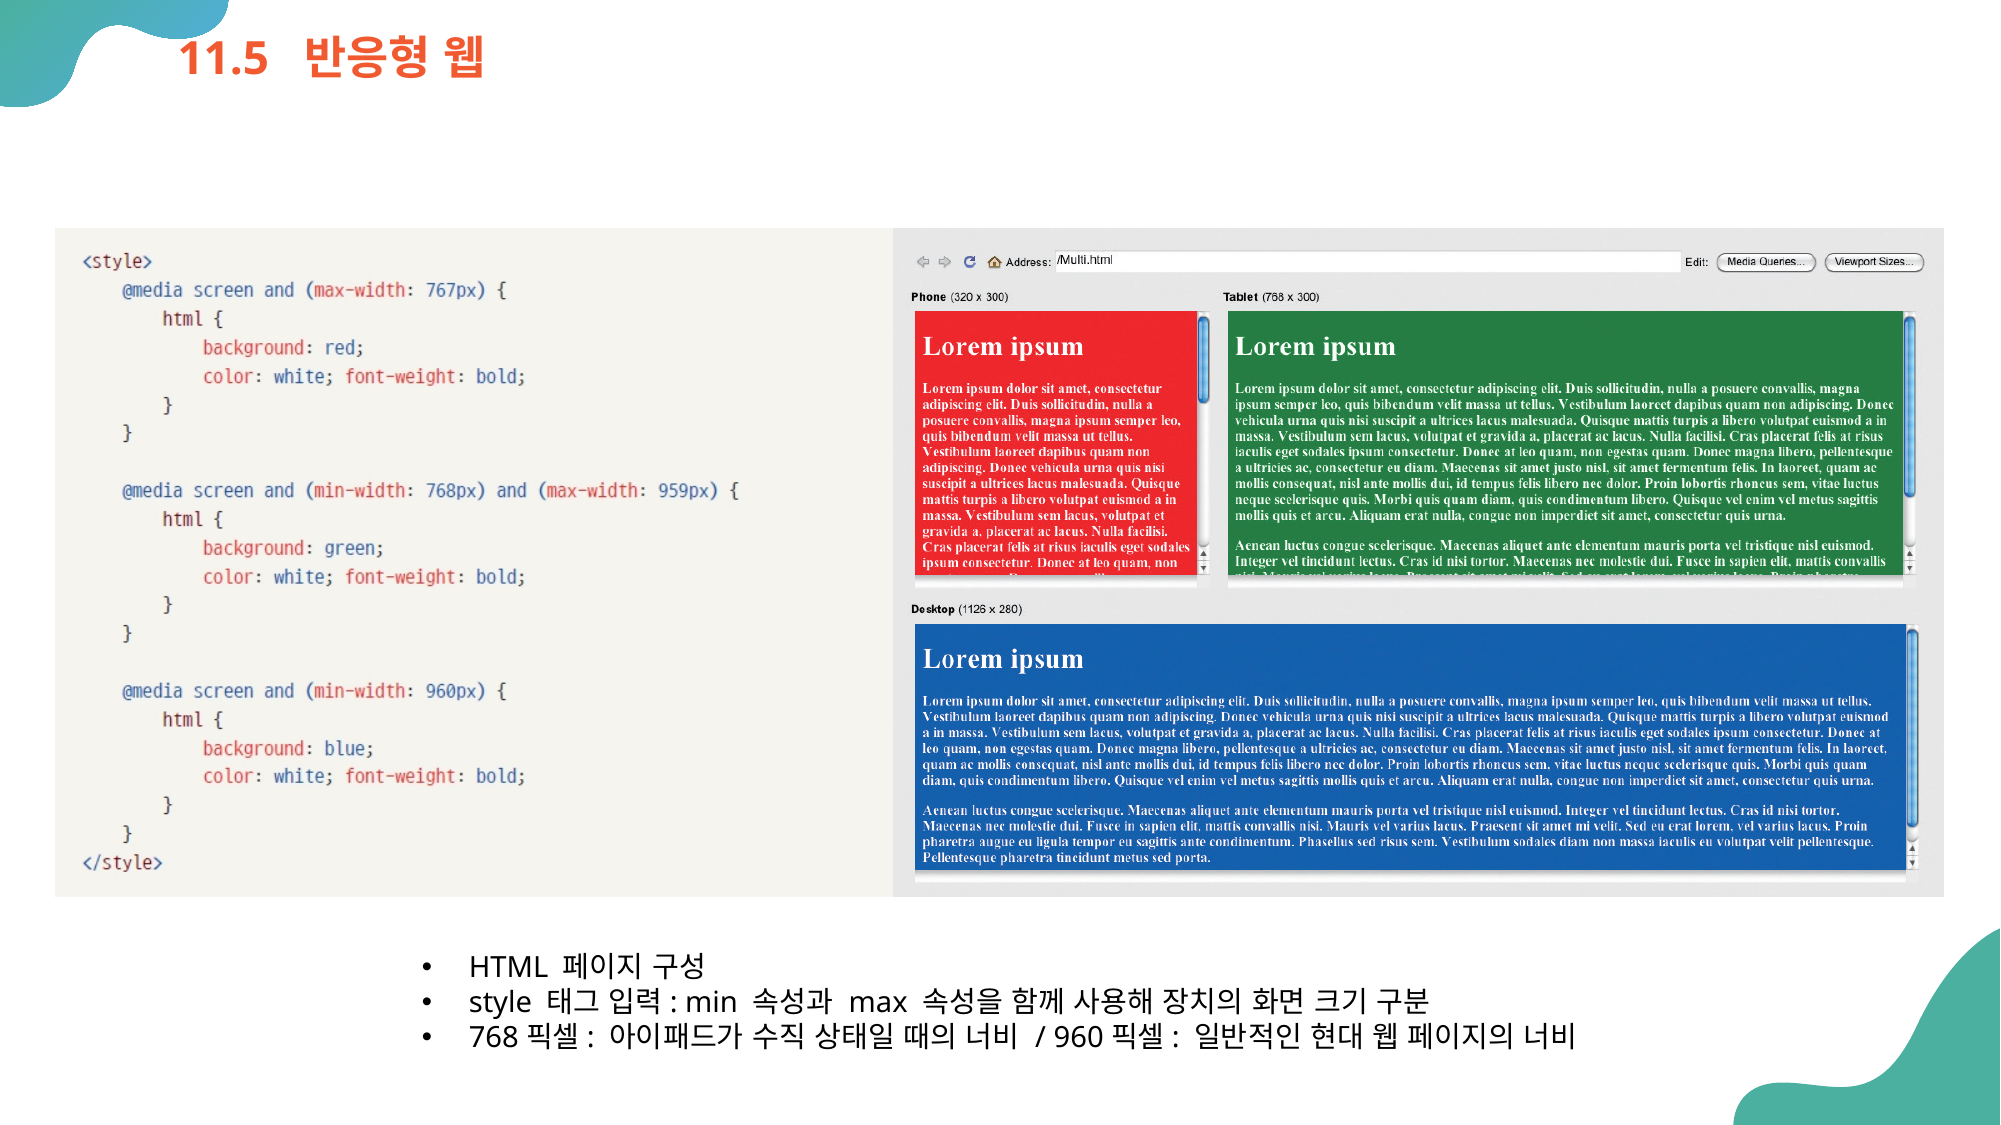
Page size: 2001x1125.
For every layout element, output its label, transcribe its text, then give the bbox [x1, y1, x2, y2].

text_box HTML 페이지 구성 style 태그 입력: min 속성과 max 속성을 함께 사용해 장치의 화면 크기 구분 768픽셀: 아이패드가 수직 상태일 때의 너비 / 960픽셀: 일반적인 현대 웹 페이지의 너비 [407, 941, 1593, 1061]
title 11.5 반응형 웹 [162, 27, 2000, 93]
picture [55, 228, 1944, 897]
